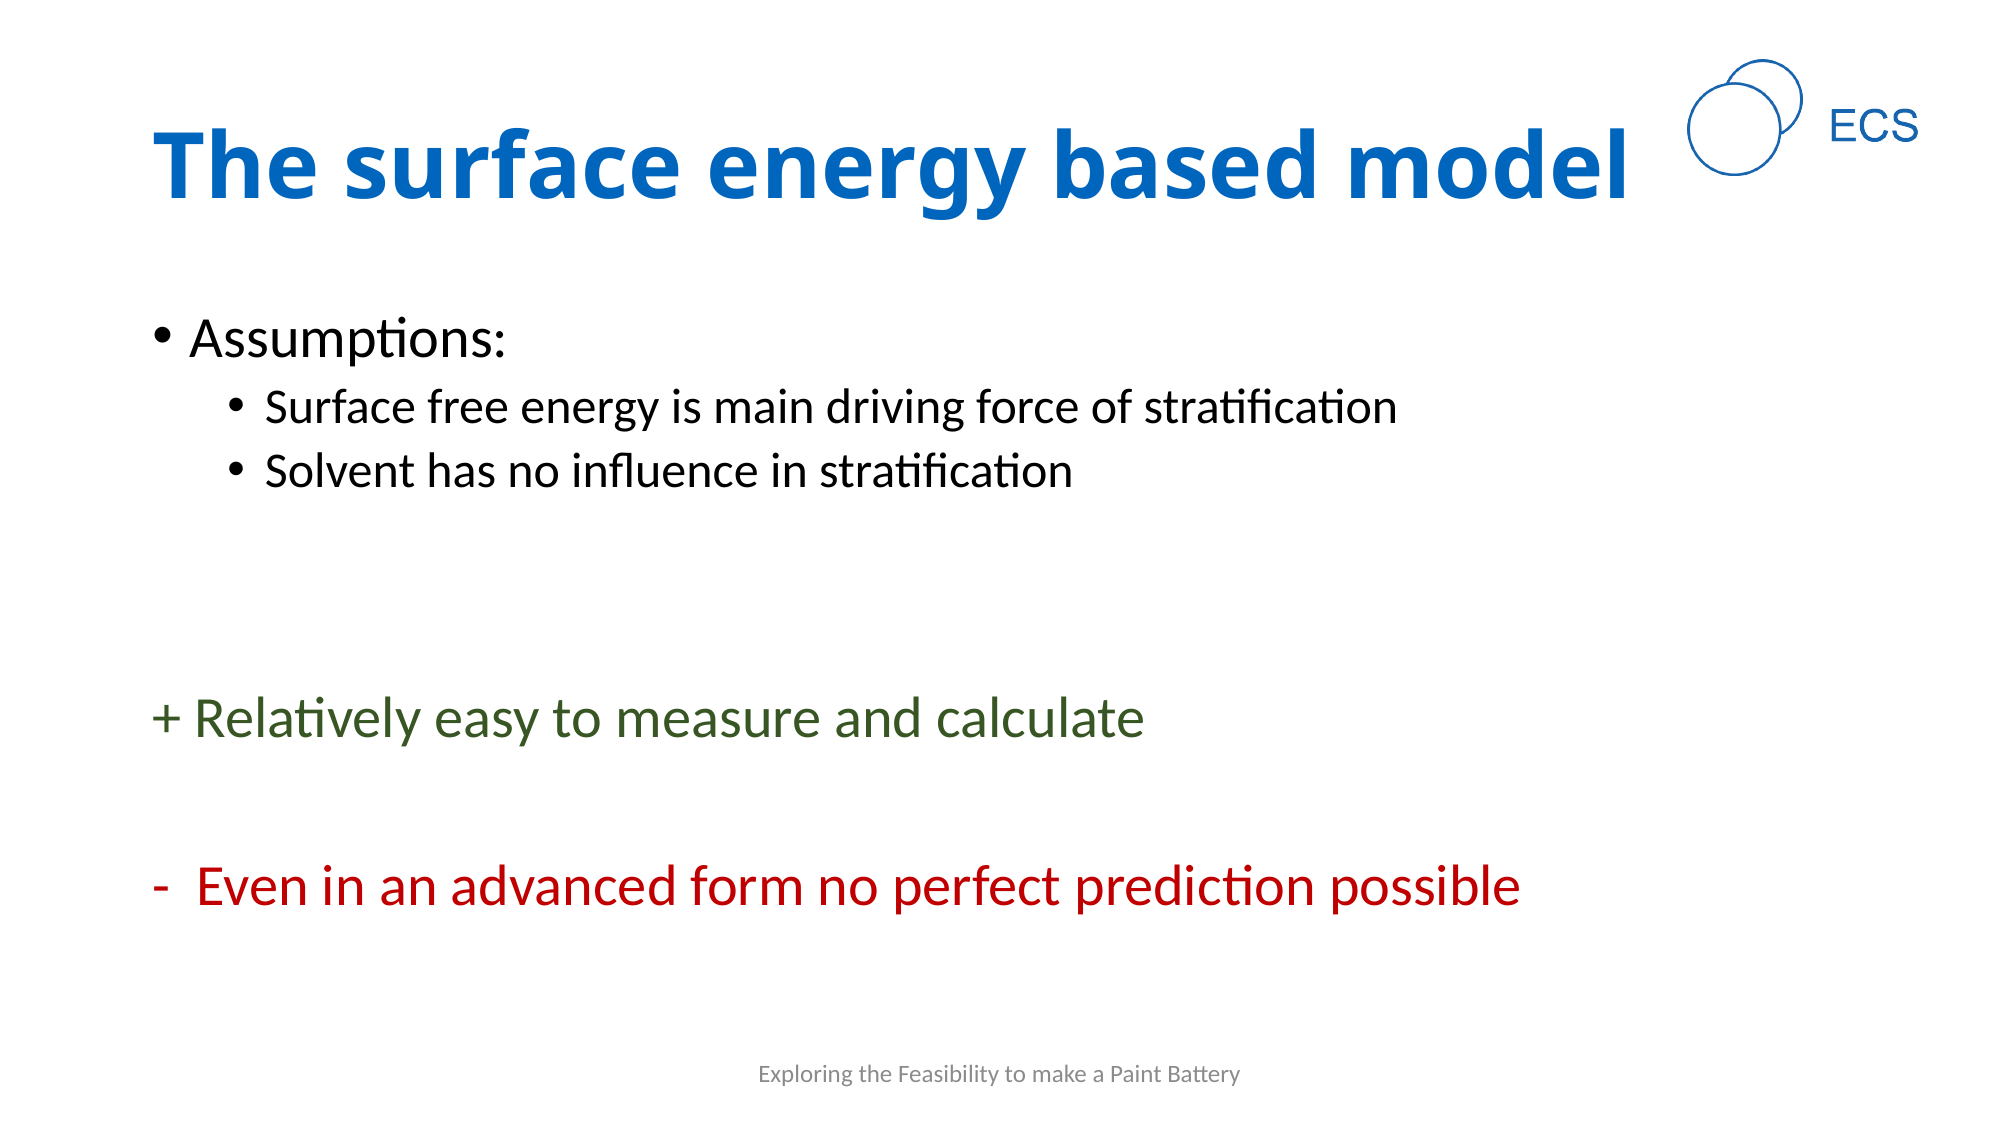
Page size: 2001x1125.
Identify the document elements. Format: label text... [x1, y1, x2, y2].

title The surface energy based model [137, 59, 1863, 278]
list Assumptions: Surface free energy is main driving force of stratification Solvent has no influence in stratification + Relatively easy to measure and calculate - Even in an advanced form no perfect prediction possible [137, 299, 1863, 1014]
footer Exploring the Feasibility to make a Paint Battery [662, 1042, 1338, 1103]
picture [1687, 59, 1920, 176]
